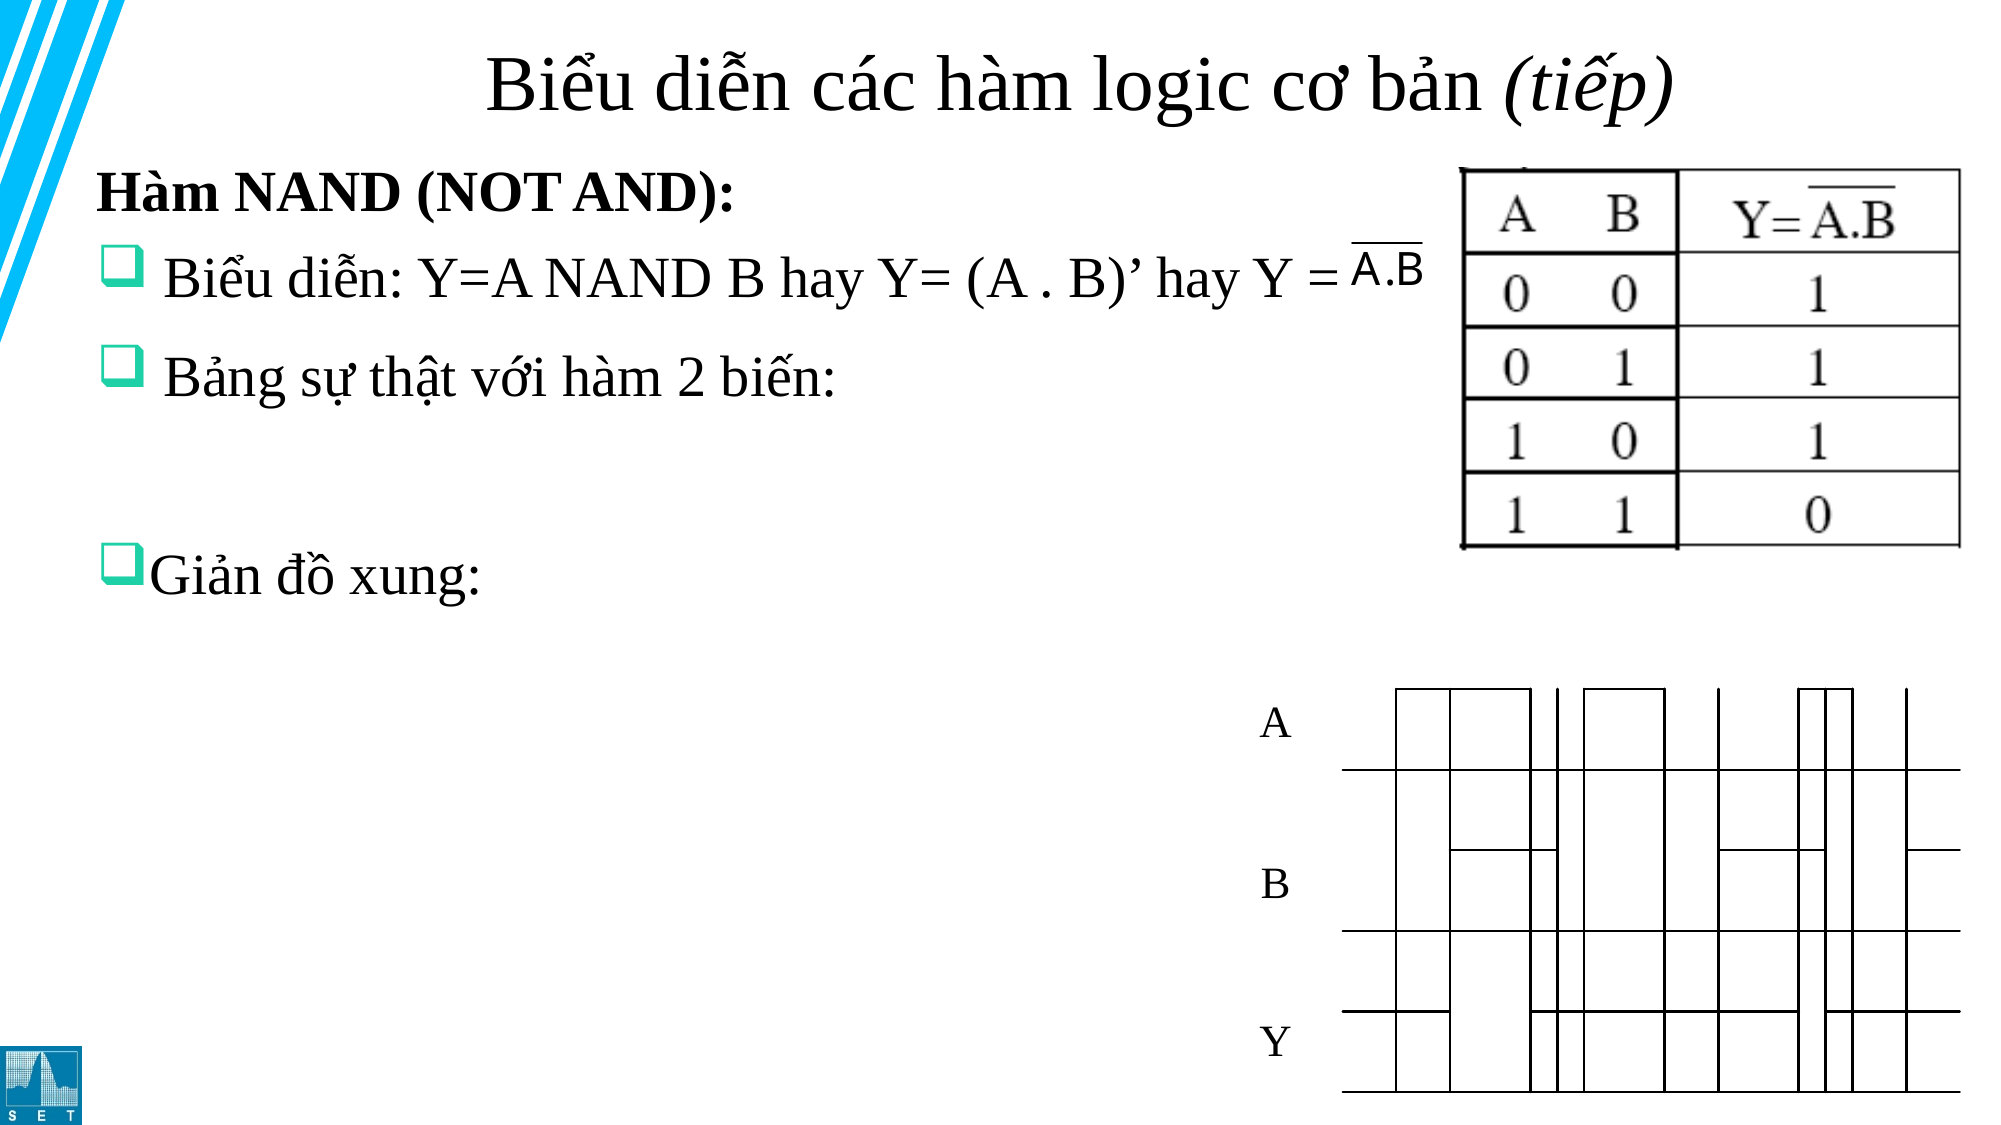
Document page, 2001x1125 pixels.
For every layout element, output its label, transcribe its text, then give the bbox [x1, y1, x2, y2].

text_box Hàm NAND (NOT AND): [81, 146, 1345, 231]
picture [6, 1051, 78, 1106]
picture [9, 1110, 16, 1121]
picture [1458, 167, 1968, 551]
picture [67, 1110, 74, 1120]
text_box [1344, 231, 1432, 297]
text_box Biểu diễn: Y=A NAND B hay Y= (A . B)’ hay Y = Bảng sự thật với hàm 2 biến: Giản đồ xung: [81, 231, 1470, 1125]
text_box Biểu diễn các hàm logic cơ bản (tiếp) [470, 34, 2000, 156]
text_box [1230, 682, 1968, 1098]
picture [38, 1110, 45, 1121]
